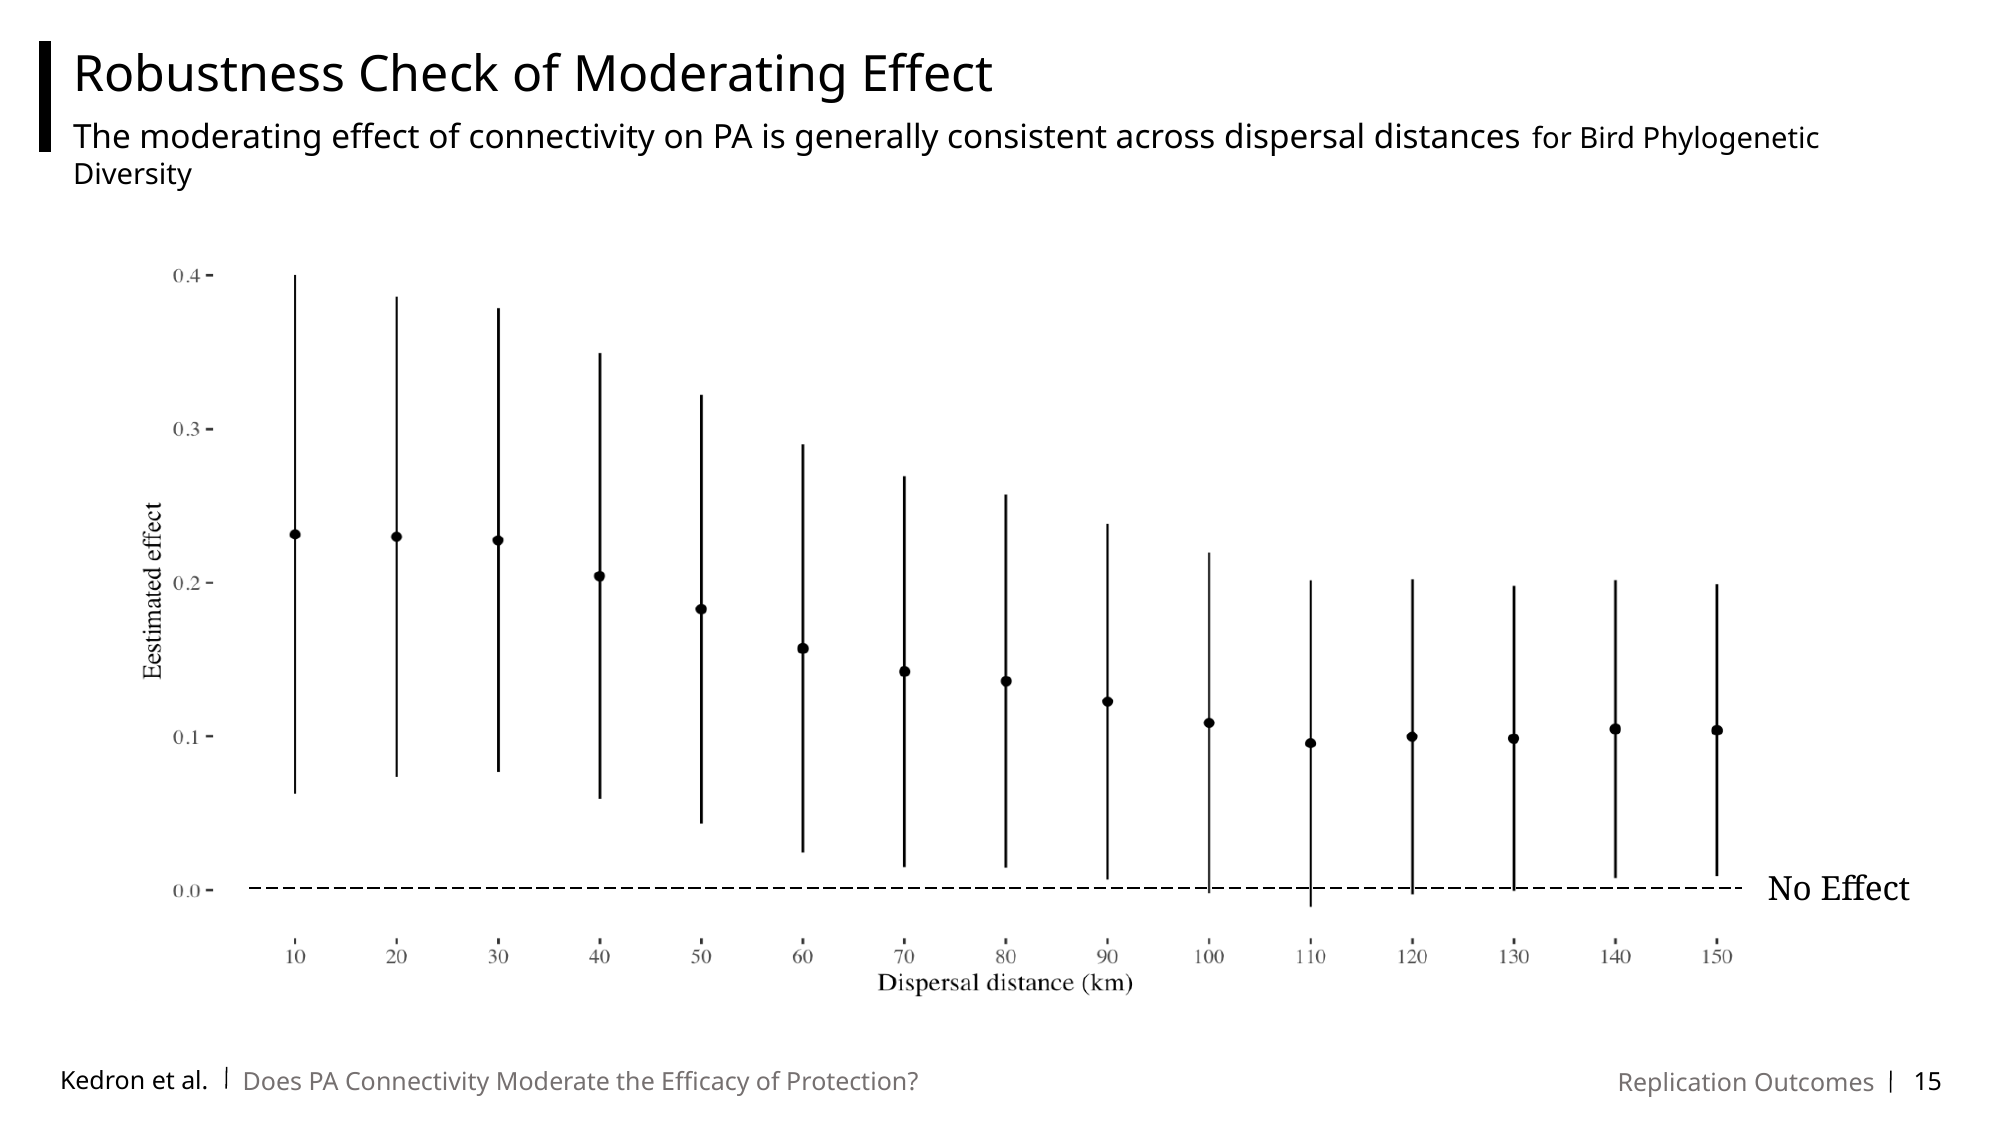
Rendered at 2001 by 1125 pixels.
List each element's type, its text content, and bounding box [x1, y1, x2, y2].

picture [135, 236, 1803, 1001]
slide_number 15 [1891, 1060, 1957, 1105]
text_box Robustness Check of Moderating Effect [58, 34, 1328, 110]
text_box The moderating effect of connectivity on PA is generally consistent across dispersal distances for Bird Phylogenetic Diversity [58, 107, 1861, 198]
text_box No Effect [1810, 860, 1926, 915]
text_box Kedron et al. [45, 1057, 227, 1103]
text_box Does PA Connectivity Moderate the Efficacy of Protection? [227, 1058, 1016, 1103]
text_box Replication Outcomes [1172, 1058, 1891, 1104]
